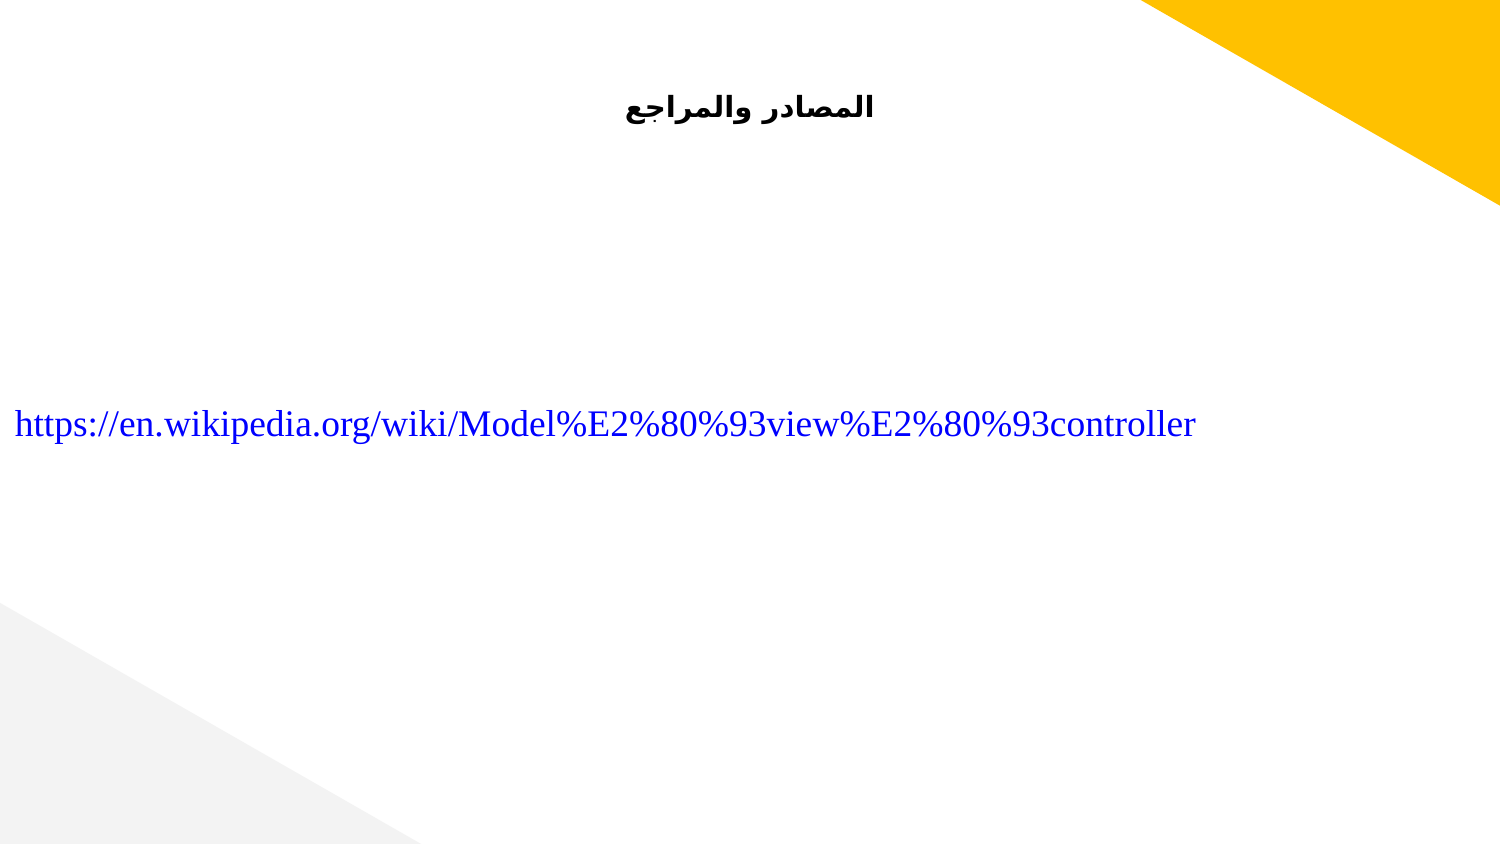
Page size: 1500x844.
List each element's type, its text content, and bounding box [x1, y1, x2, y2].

text_box https://en.wikipedia.org/wiki/Model%E2%80%93view%E2%80%93controller [0, 391, 1218, 452]
text_box المصادر والمراجع [586, 80, 914, 131]
